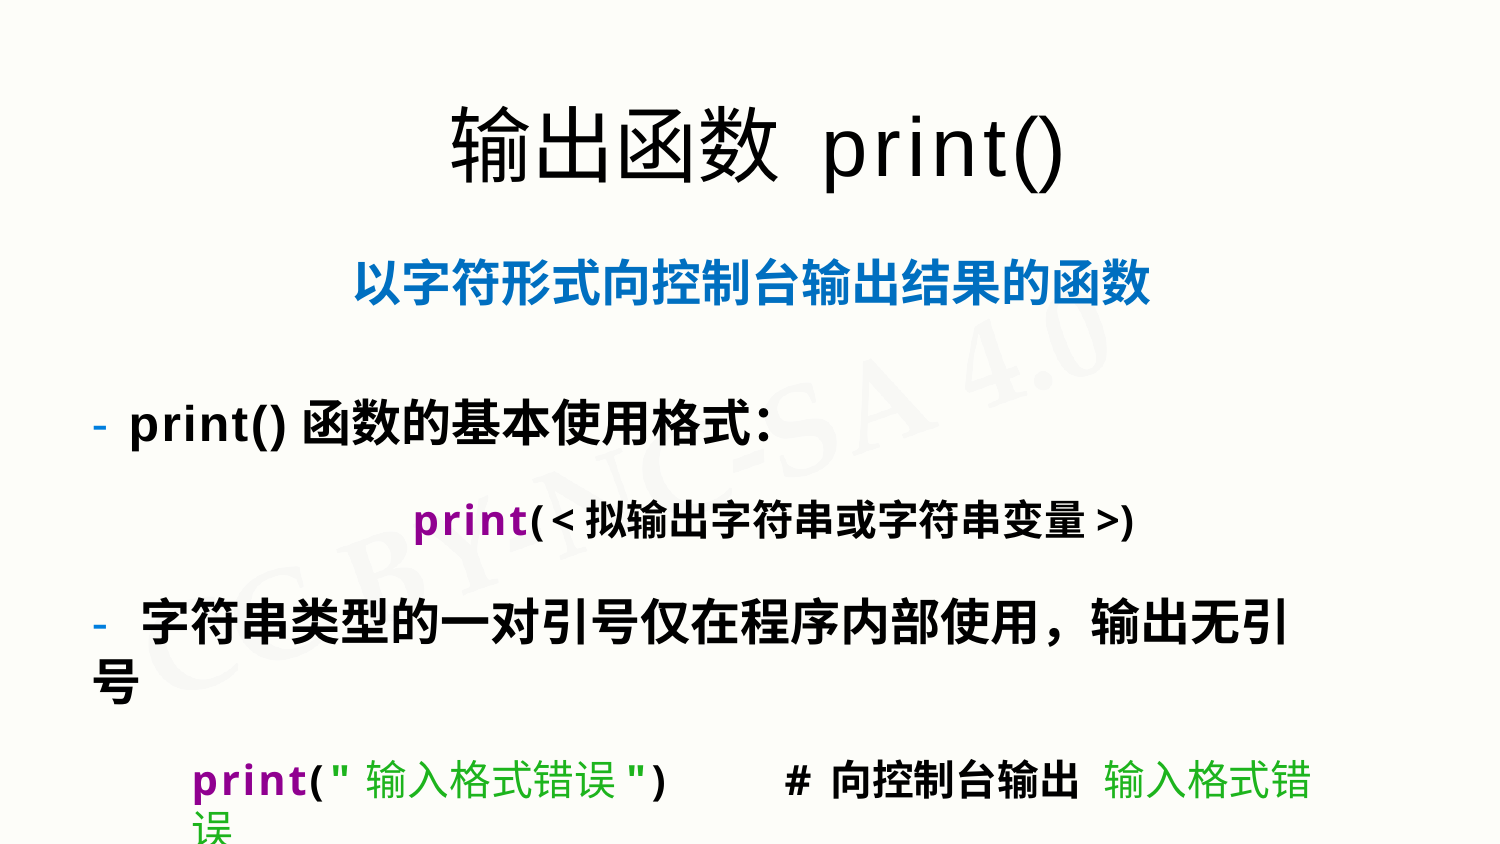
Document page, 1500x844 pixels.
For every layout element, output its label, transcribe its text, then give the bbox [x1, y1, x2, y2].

title 输出函数 print() [268, 93, 1231, 235]
text_box 以字符形式向控制台输出结果的函数 - print()函数的基本使用格式： print(<拟输出字符串或字符串变量>) - 字符串类型的一对引号仅在程序内部使用，输出无引号 print("输入格式错误") # 向控制台输出 输入格式错误 [89, 250, 1332, 844]
